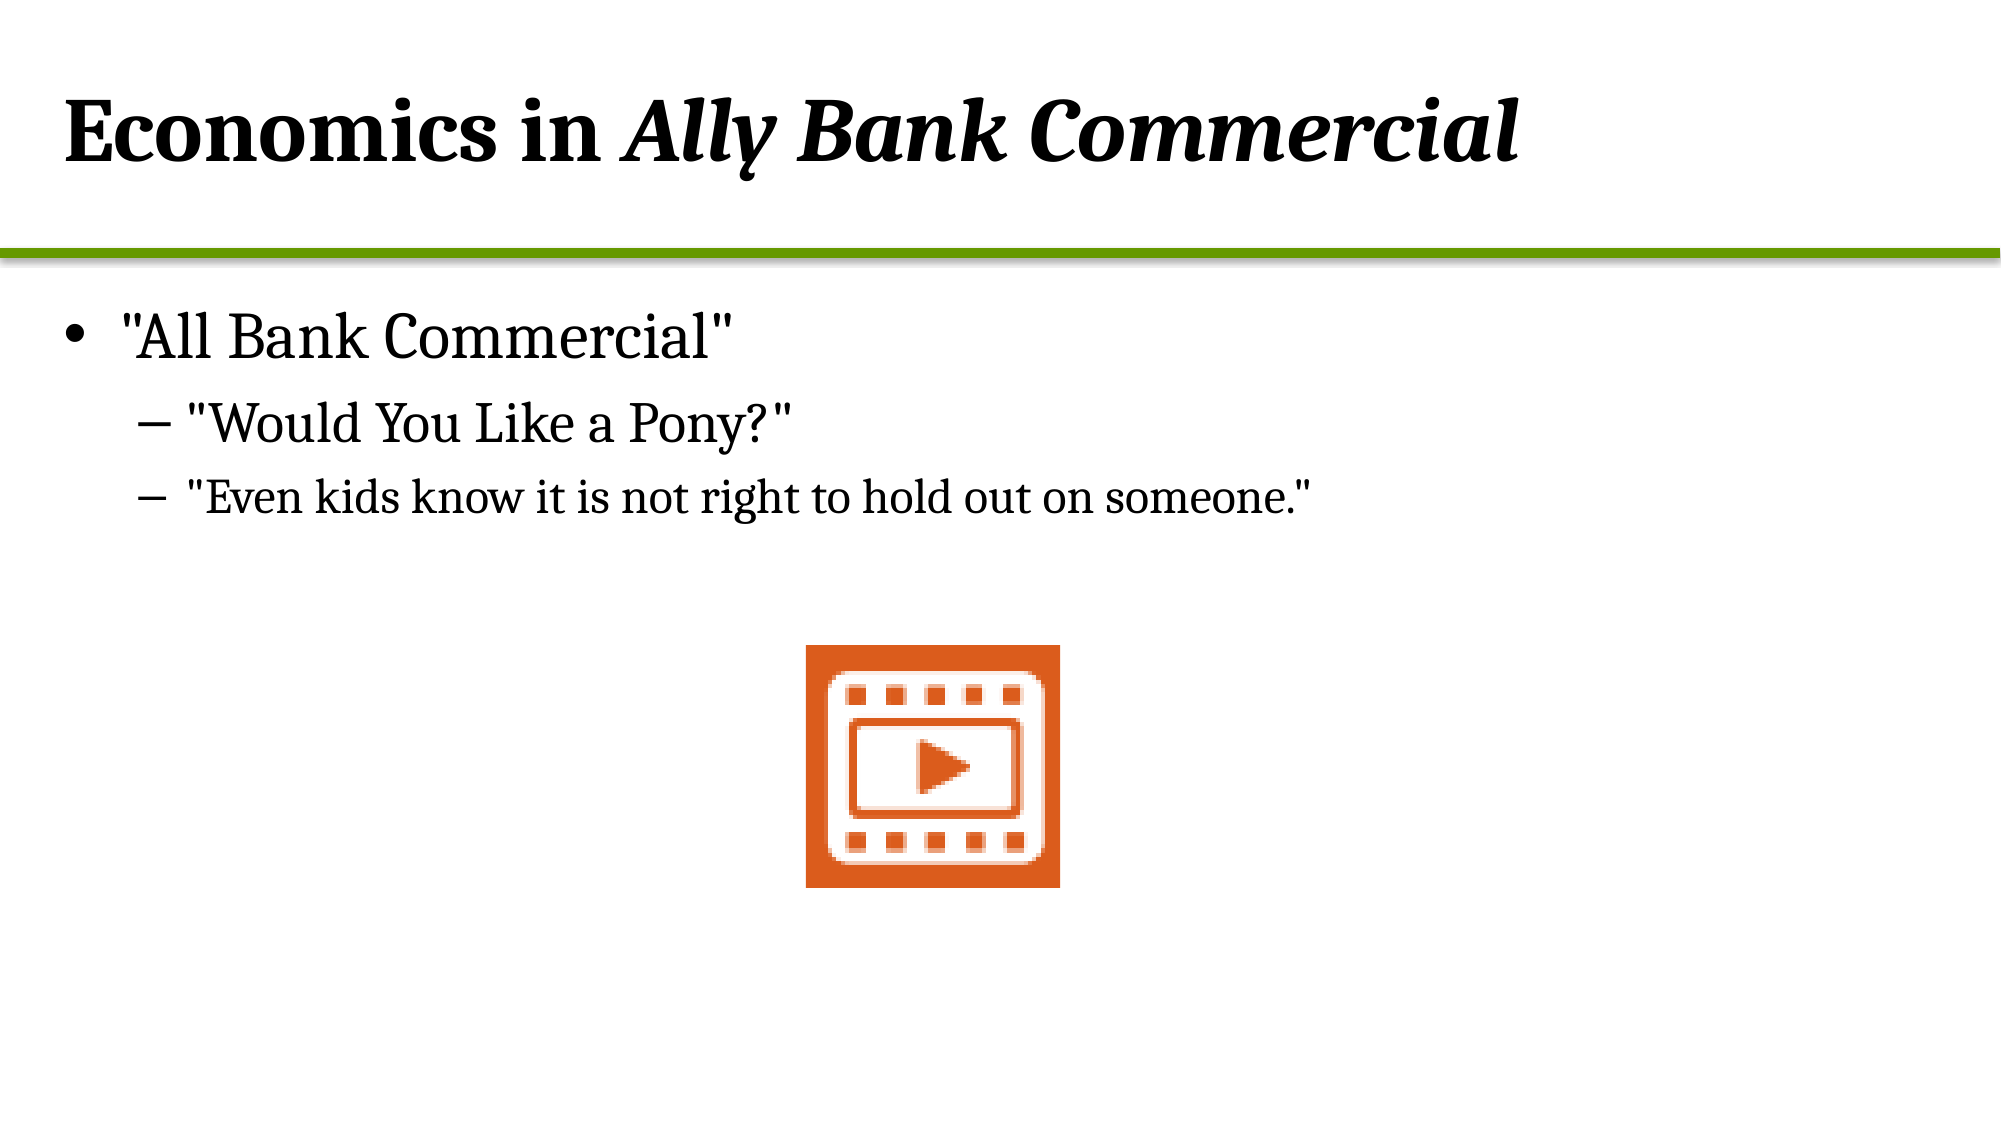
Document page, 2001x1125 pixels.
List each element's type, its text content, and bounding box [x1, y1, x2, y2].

picture [805, 645, 1061, 888]
title Economics in Ally Bank Commercial [48, 0, 1952, 251]
list "All Bank Commercial" "Would You Like a Pony?" "Even kids know it is not right to hold out on someone." [48, 284, 1818, 536]
